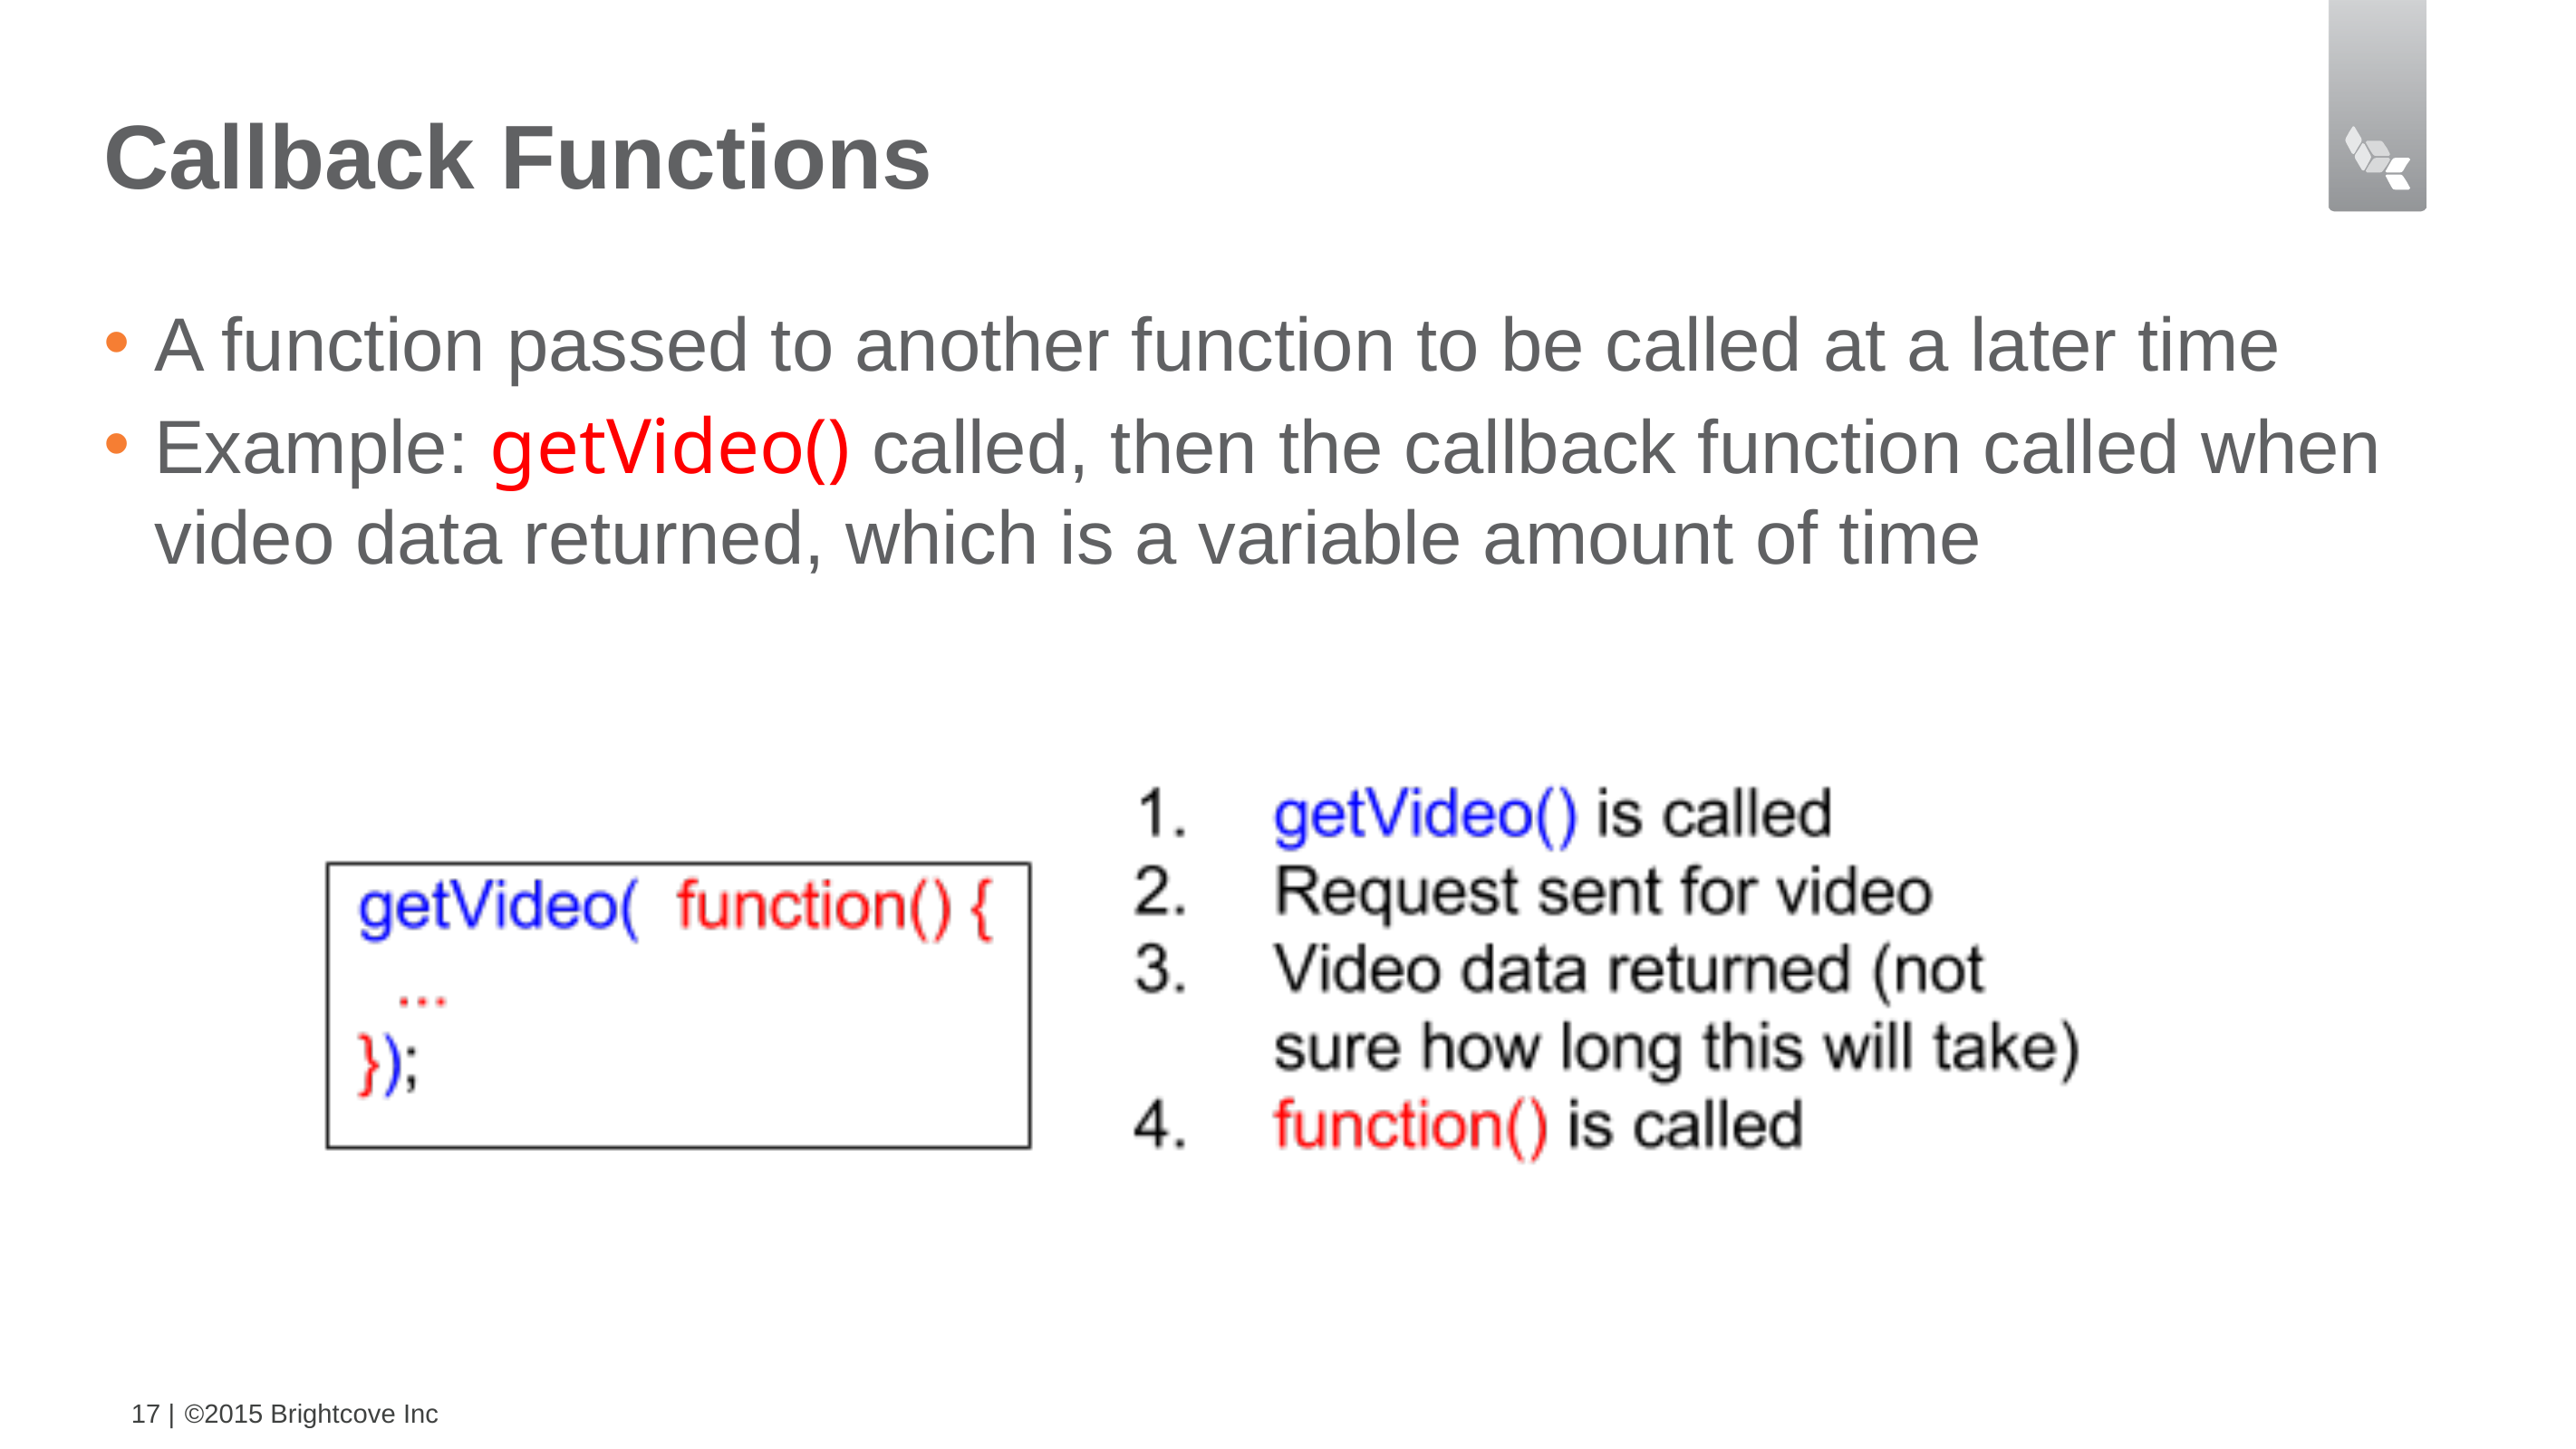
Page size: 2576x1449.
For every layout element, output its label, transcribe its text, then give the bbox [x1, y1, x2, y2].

footer ©2015 Brightcove Inc [189, 1374, 988, 1449]
list A function passed to another function to be called at a later time Example: getVideo() called, then the callback function called when video data returned, which is a variable amount of time [80, 284, 2441, 1302]
picture [245, 622, 2116, 1326]
slide_number 17 | [88, 1374, 189, 1449]
title Callback Functions [80, 44, 2270, 260]
